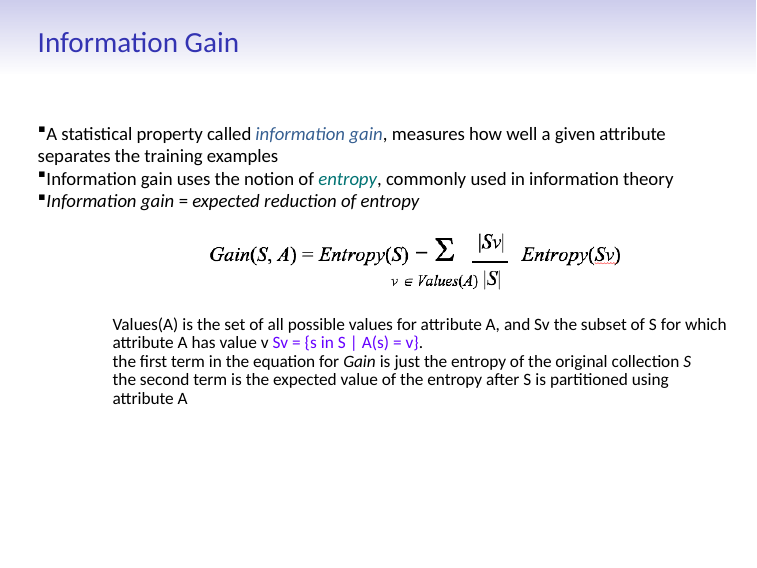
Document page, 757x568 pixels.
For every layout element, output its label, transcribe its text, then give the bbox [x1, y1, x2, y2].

picture [198, 221, 631, 295]
list A statistical property called information gain, measures how well a given attribute separates the training examples Information gain uses the notion of entropy, commonly used in information theory Information gain = expected reduction of entropy Values(A) is the set of all possible values for attribute A, and Sv the subset of S for which attribute A has value v Sv = {s in S | A(s) = v}. the first term in the equation for Gain is just the entropy of the original collection S the second term is the expected value of the entropy after S is partitioned using attribute A [37, 121, 729, 517]
picture [0, 0, 756, 74]
title Information Gain [37, 22, 719, 59]
